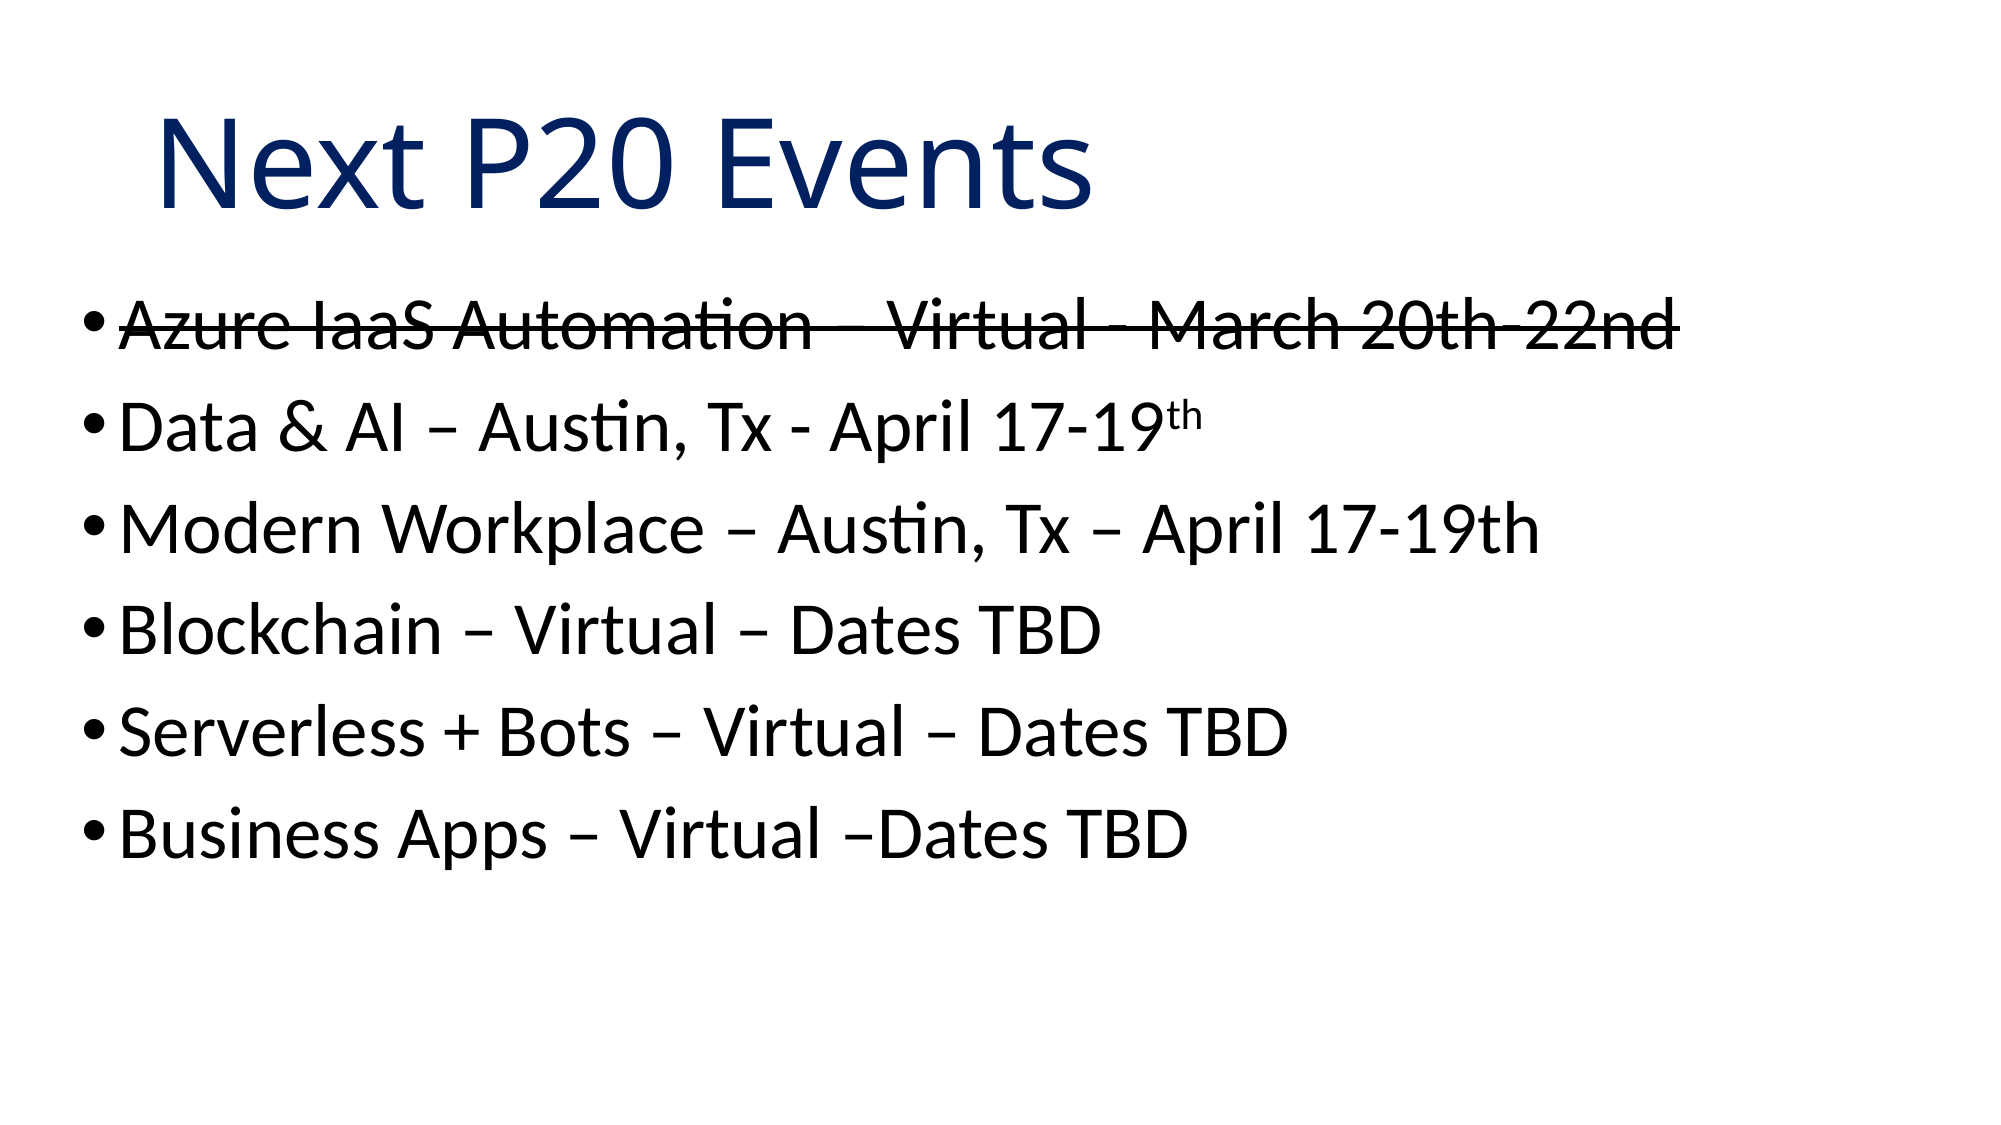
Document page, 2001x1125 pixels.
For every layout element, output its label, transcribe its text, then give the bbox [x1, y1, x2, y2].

title Next P20 Events [137, 59, 1863, 278]
list Azure IaaS Automation – Virtual - March 20th-22nd Data & AI – Austin, Tx - April 17-19th Modern Workplace – Austin, Tx – April 17-19th Blockchain – Virtual – Dates TBD Serverless + Bots – Virtual – Dates TBD Business Apps – Virtual –Dates TBD [65, 277, 1791, 992]
